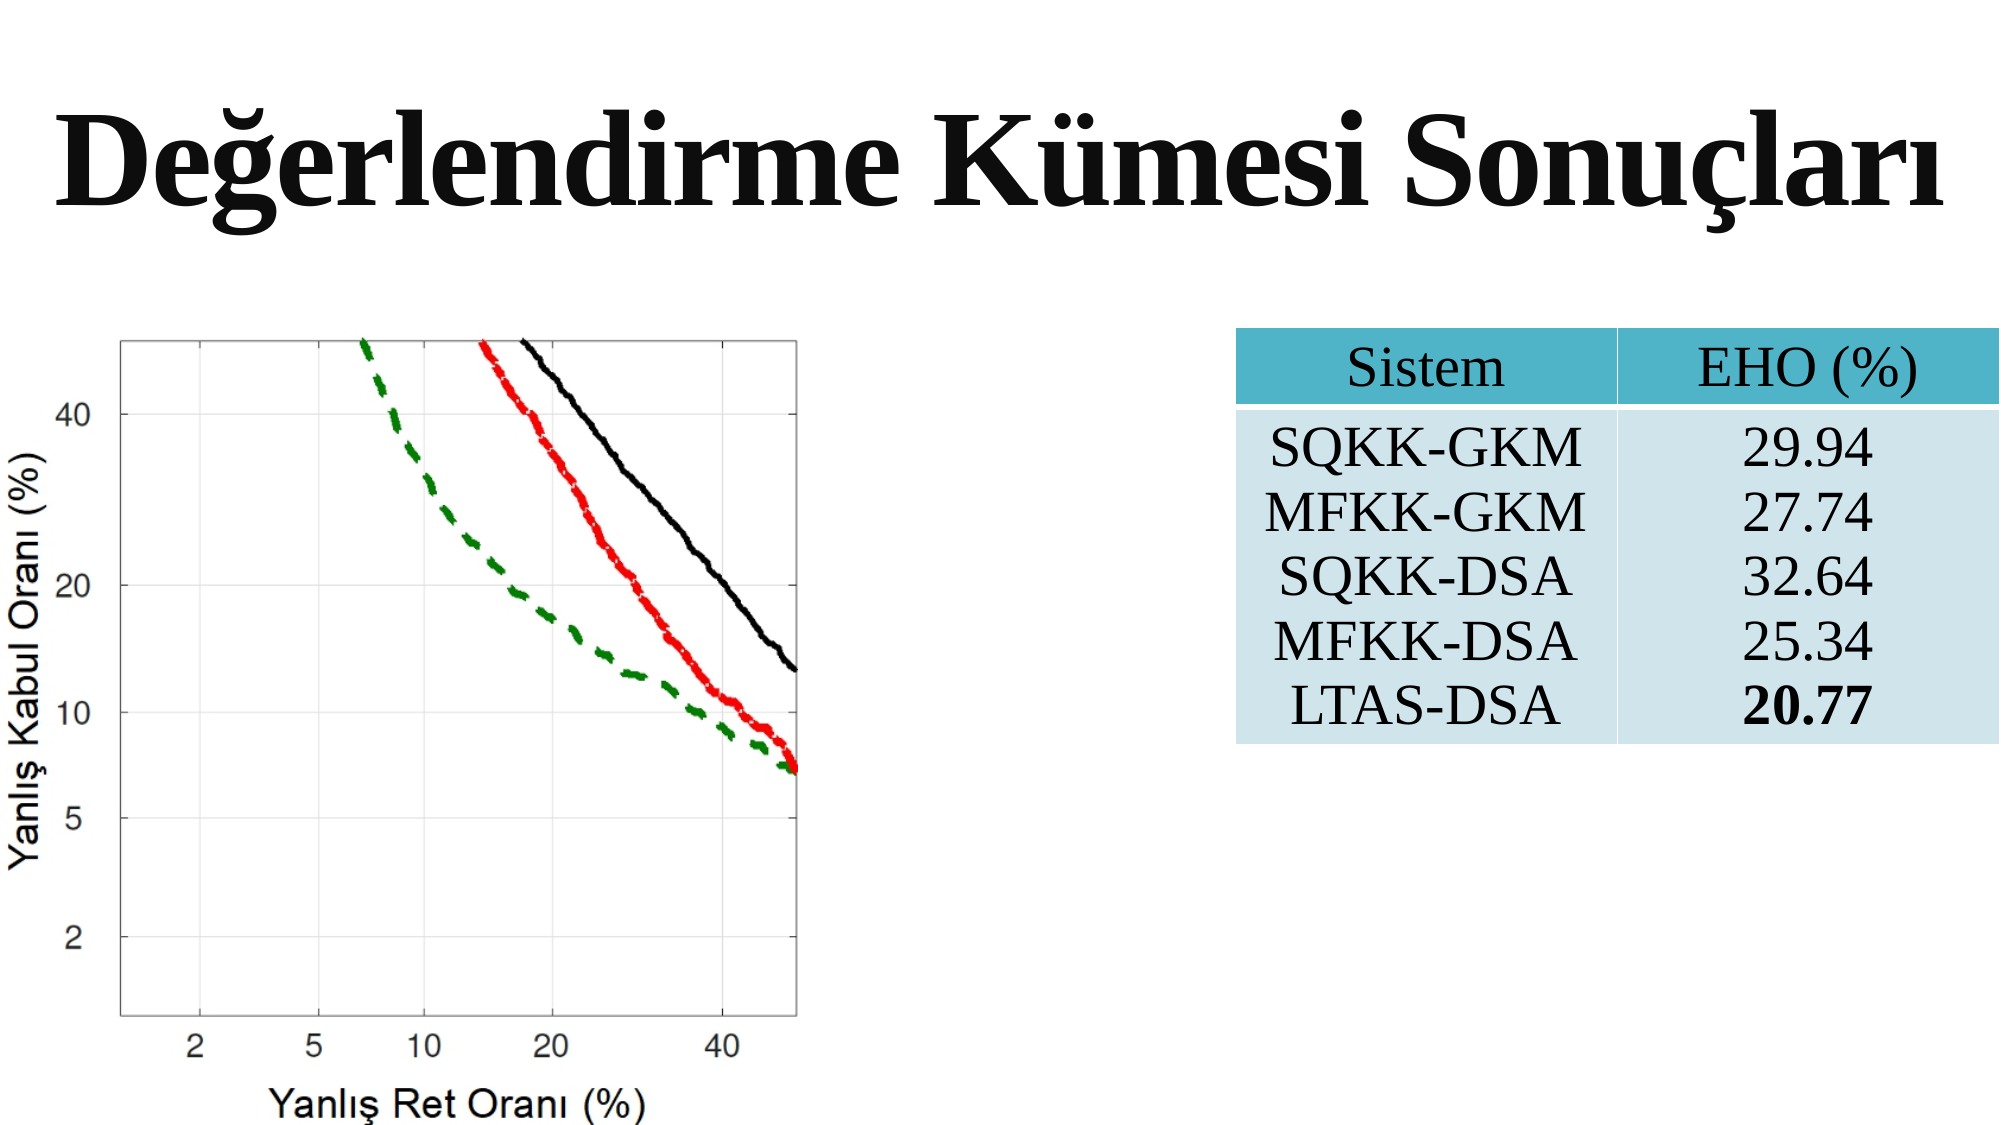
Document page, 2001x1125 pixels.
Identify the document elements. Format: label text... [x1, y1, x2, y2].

table_header EHO (%) [1618, 328, 1999, 404]
table_header Sistem [1236, 328, 1617, 404]
title Değerlendirme Kümesi Sonuçları [0, 0, 2000, 328]
table_cell 29.94 27.74 32.64 25.34 20.77 [1618, 410, 1999, 744]
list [0, 327, 798, 1125]
table_cell SQKK-GKM MFKK-GKM SQKK-DSA MFKK-DSA LTAS-DSA [1236, 410, 1617, 744]
